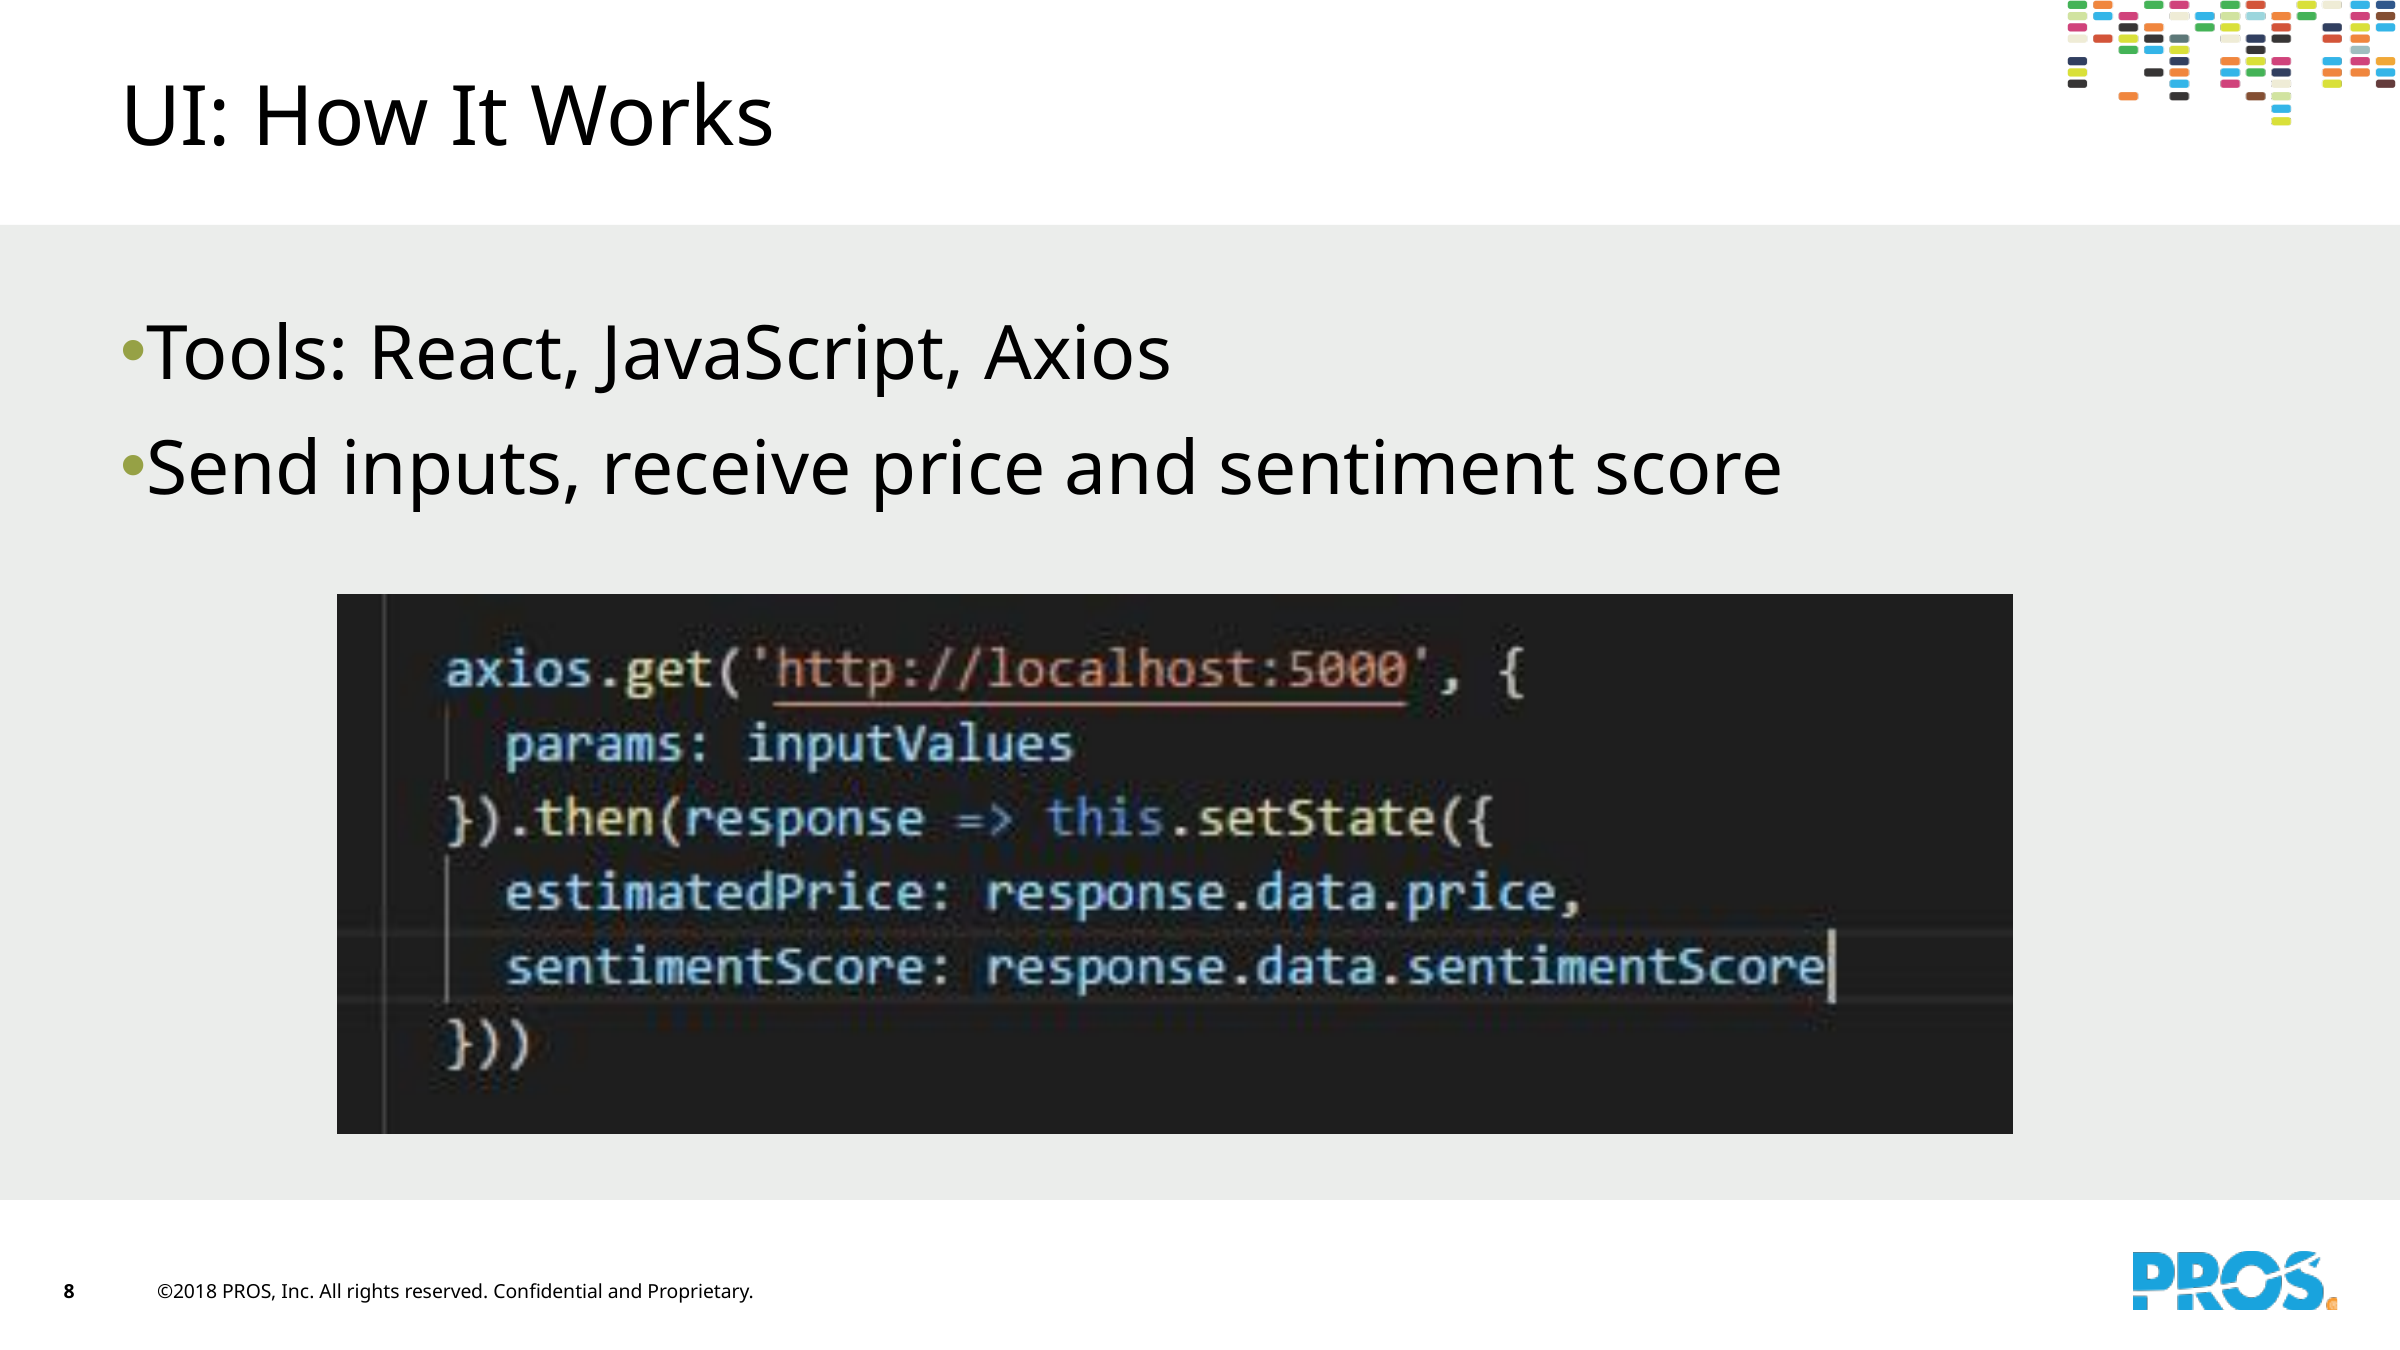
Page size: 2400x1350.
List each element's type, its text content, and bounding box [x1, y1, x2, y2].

title UI: How It Works [120, 0, 2065, 225]
picture [337, 594, 2013, 1134]
list Tools: React, JavaScript, Axios Send inputs, receive price and sentiment score [120, 304, 2282, 1157]
picture [2065, 0, 2400, 137]
